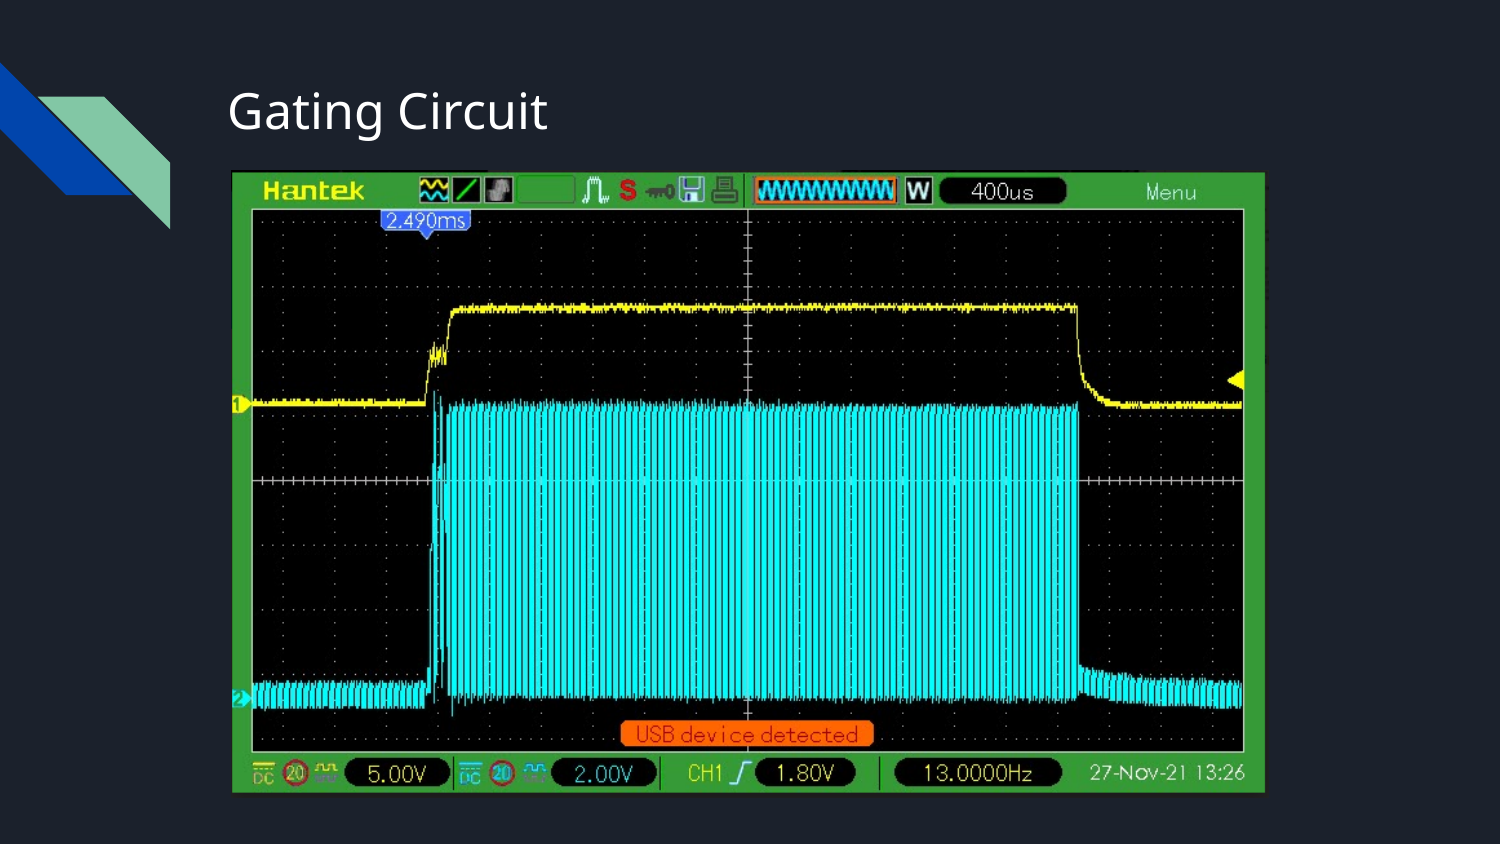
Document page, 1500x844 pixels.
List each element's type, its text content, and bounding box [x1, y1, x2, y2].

picture [230, 170, 1269, 799]
title Gating Circuit [212, 64, 1368, 215]
